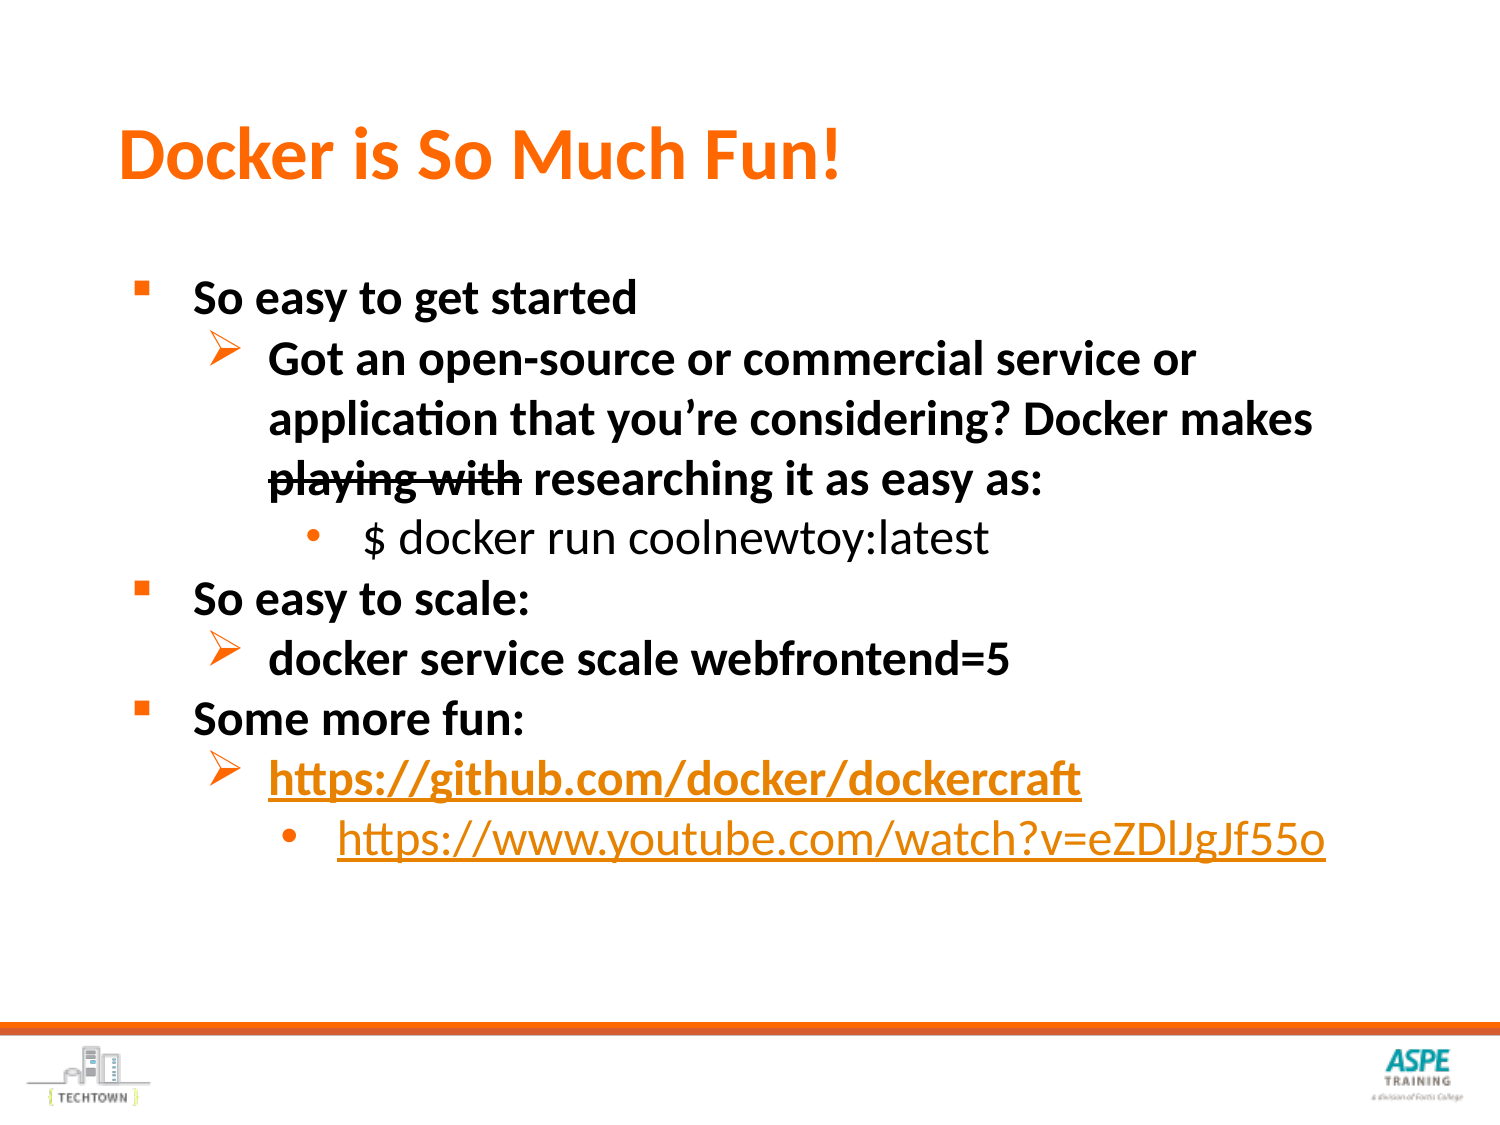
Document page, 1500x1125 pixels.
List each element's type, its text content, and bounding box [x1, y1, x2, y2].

title Docker is So Much Fun! [103, 59, 1397, 249]
list So easy to get started Got an open-source or commercial service or application that you’re considering? Docker makes playing with researching it as easy as: $ docker run coolnewtoy:latest So easy to scale: docker service scale webfrontend=5 Some more fun: https://github.com/docker/dockercraft https://www.youtube.com/watch?v=eZDlJgJf55o [103, 249, 1397, 1014]
